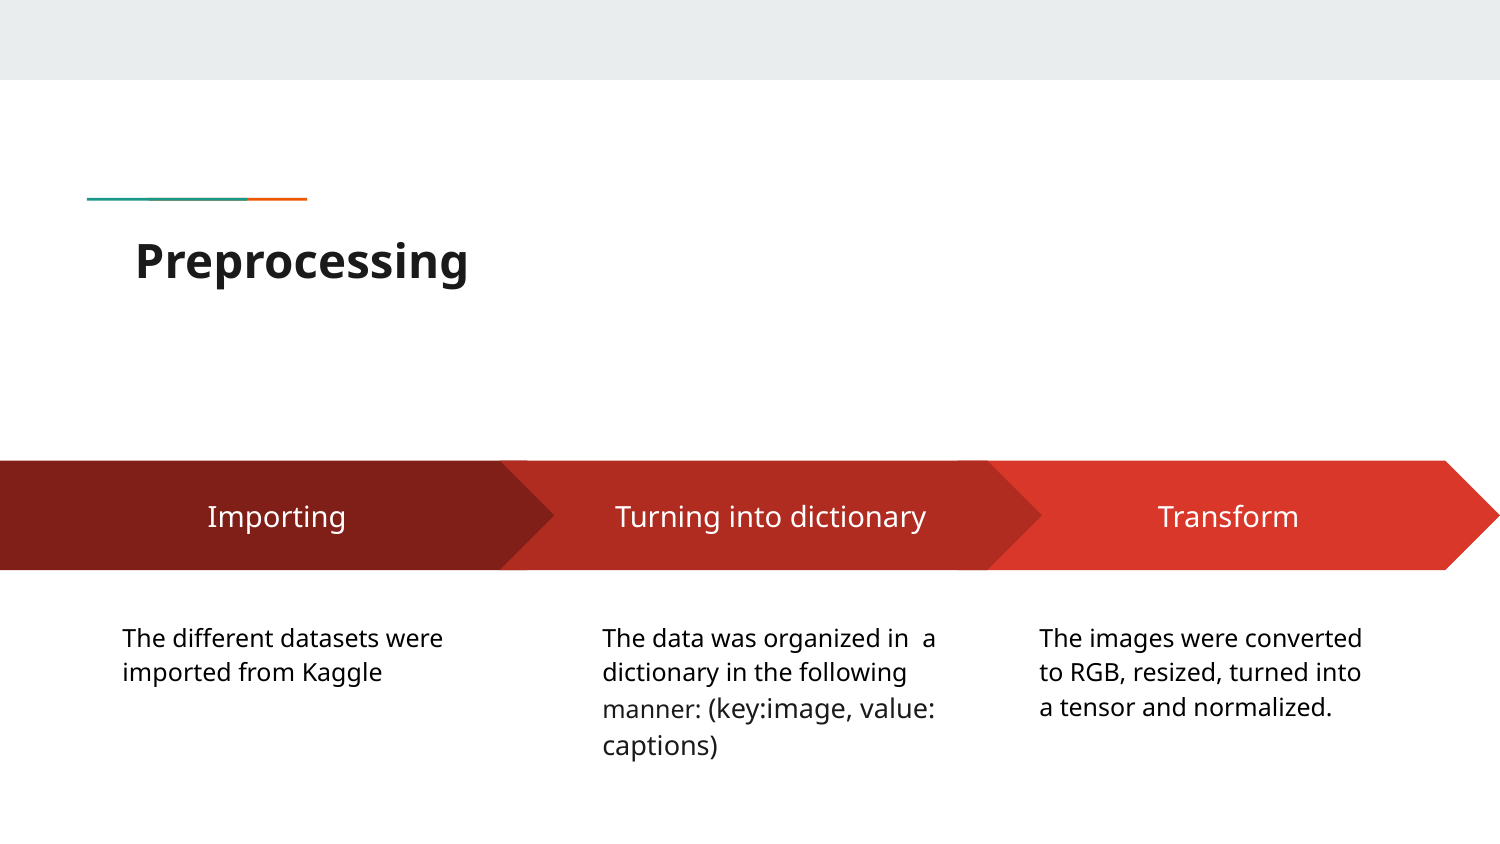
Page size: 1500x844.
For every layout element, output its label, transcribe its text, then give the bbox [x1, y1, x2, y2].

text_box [1043, 460, 1500, 844]
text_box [0, 460, 497, 844]
title Preprocessing [119, 216, 1381, 305]
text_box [499, 460, 1043, 844]
